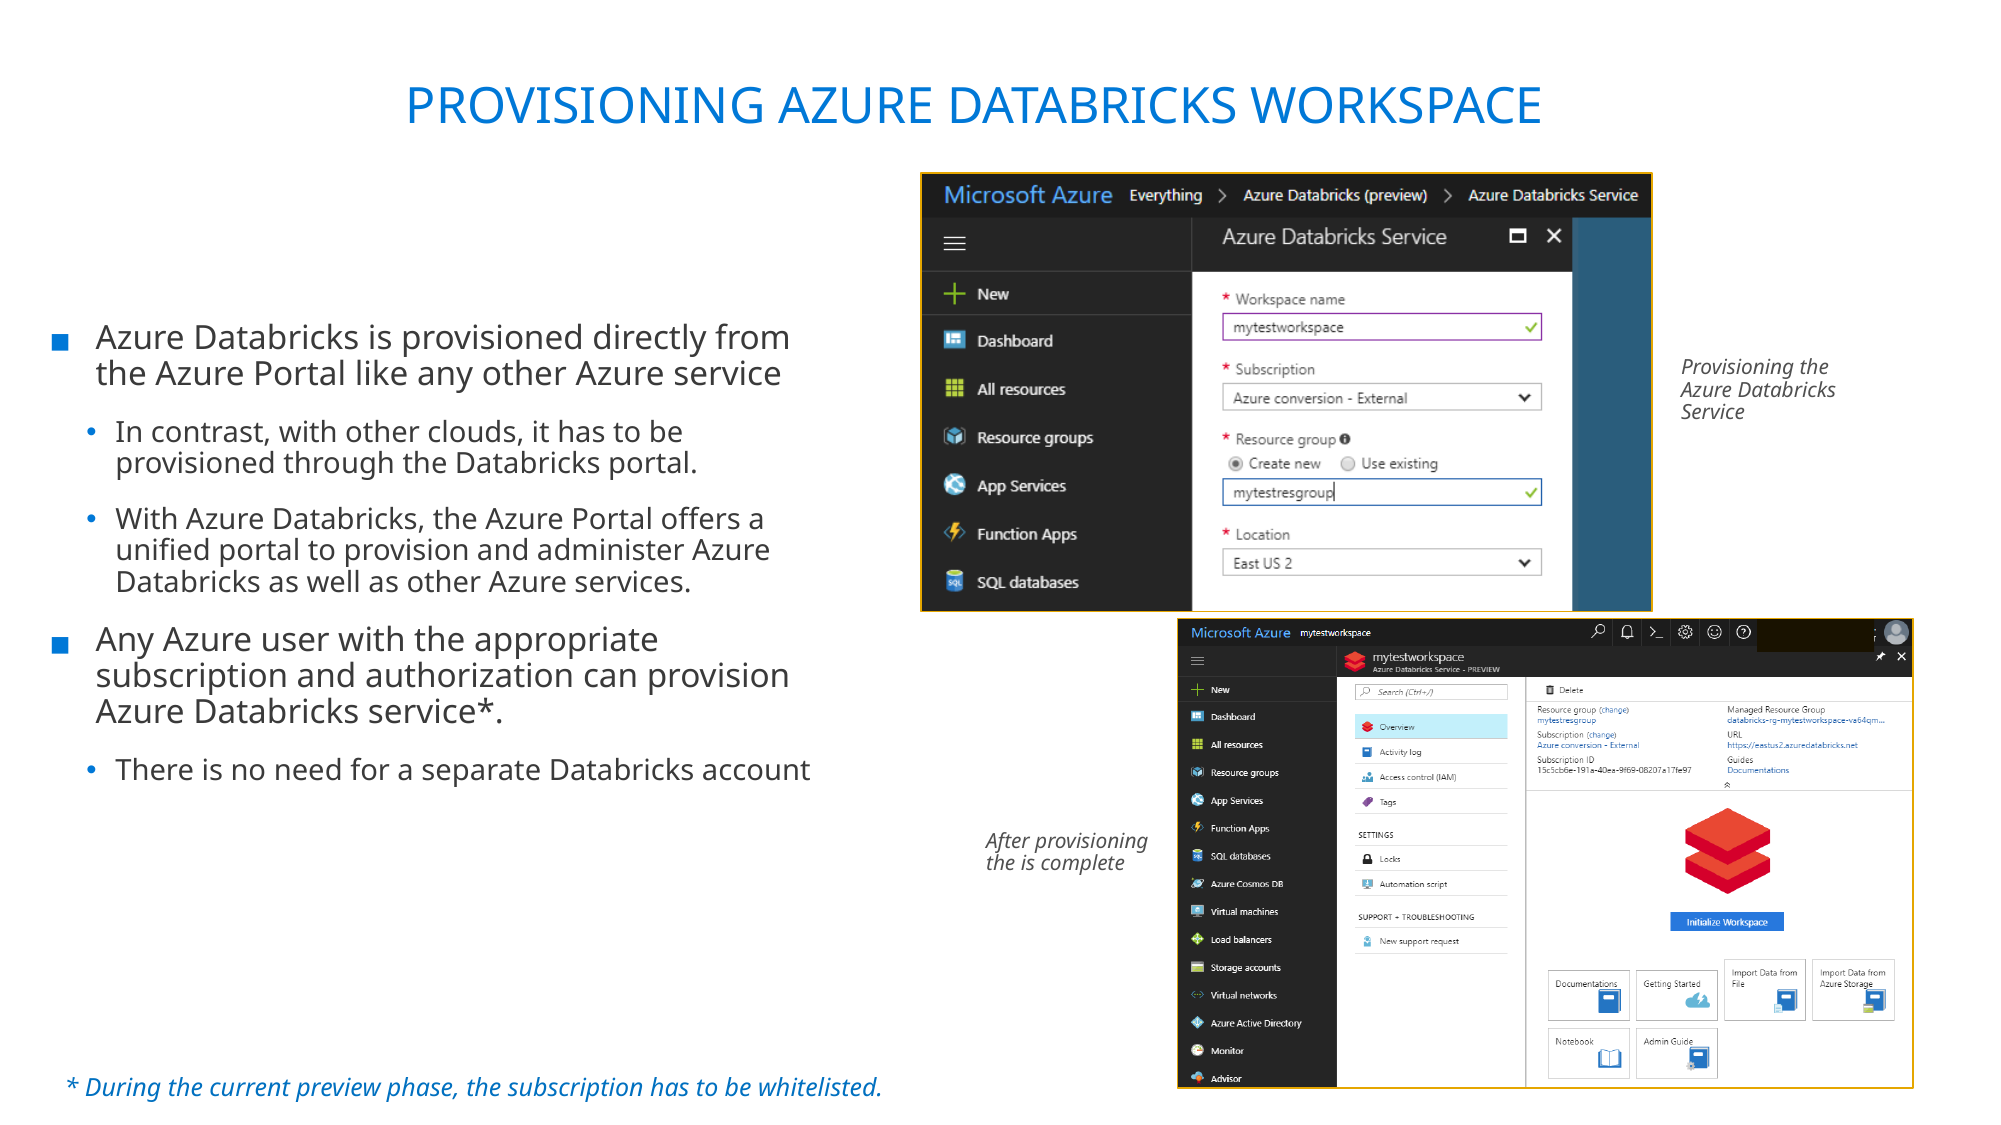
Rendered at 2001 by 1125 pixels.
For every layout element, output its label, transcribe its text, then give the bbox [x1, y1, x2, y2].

text_box Azure Databricks is provisioned directly from the Azure Portal like any other Azure service In contrast, with other clouds, it has to be provisioned through the Databricks portal. With Azure Databricks, the Azure Portal offers a unified portal to provision and administer Azure Databricks as well as other Azure services. Any Azure user with the appropriate subscription and authorization can provision Azure Databricks service*. There is no need for a separate Databricks account [25, 306, 862, 810]
text_box After provisioning the is complete [955, 806, 1172, 901]
text_box * During the current preview phase, the subscription has to be whitelisted. [11, 1064, 966, 1110]
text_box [1177, 618, 1913, 1088]
text_box Provisioning the Azure Databricks Service [1656, 332, 1886, 450]
picture [921, 173, 1652, 612]
title PROVISIONING AZURE DATABRICKS WORKSPACE [25, 33, 1938, 181]
